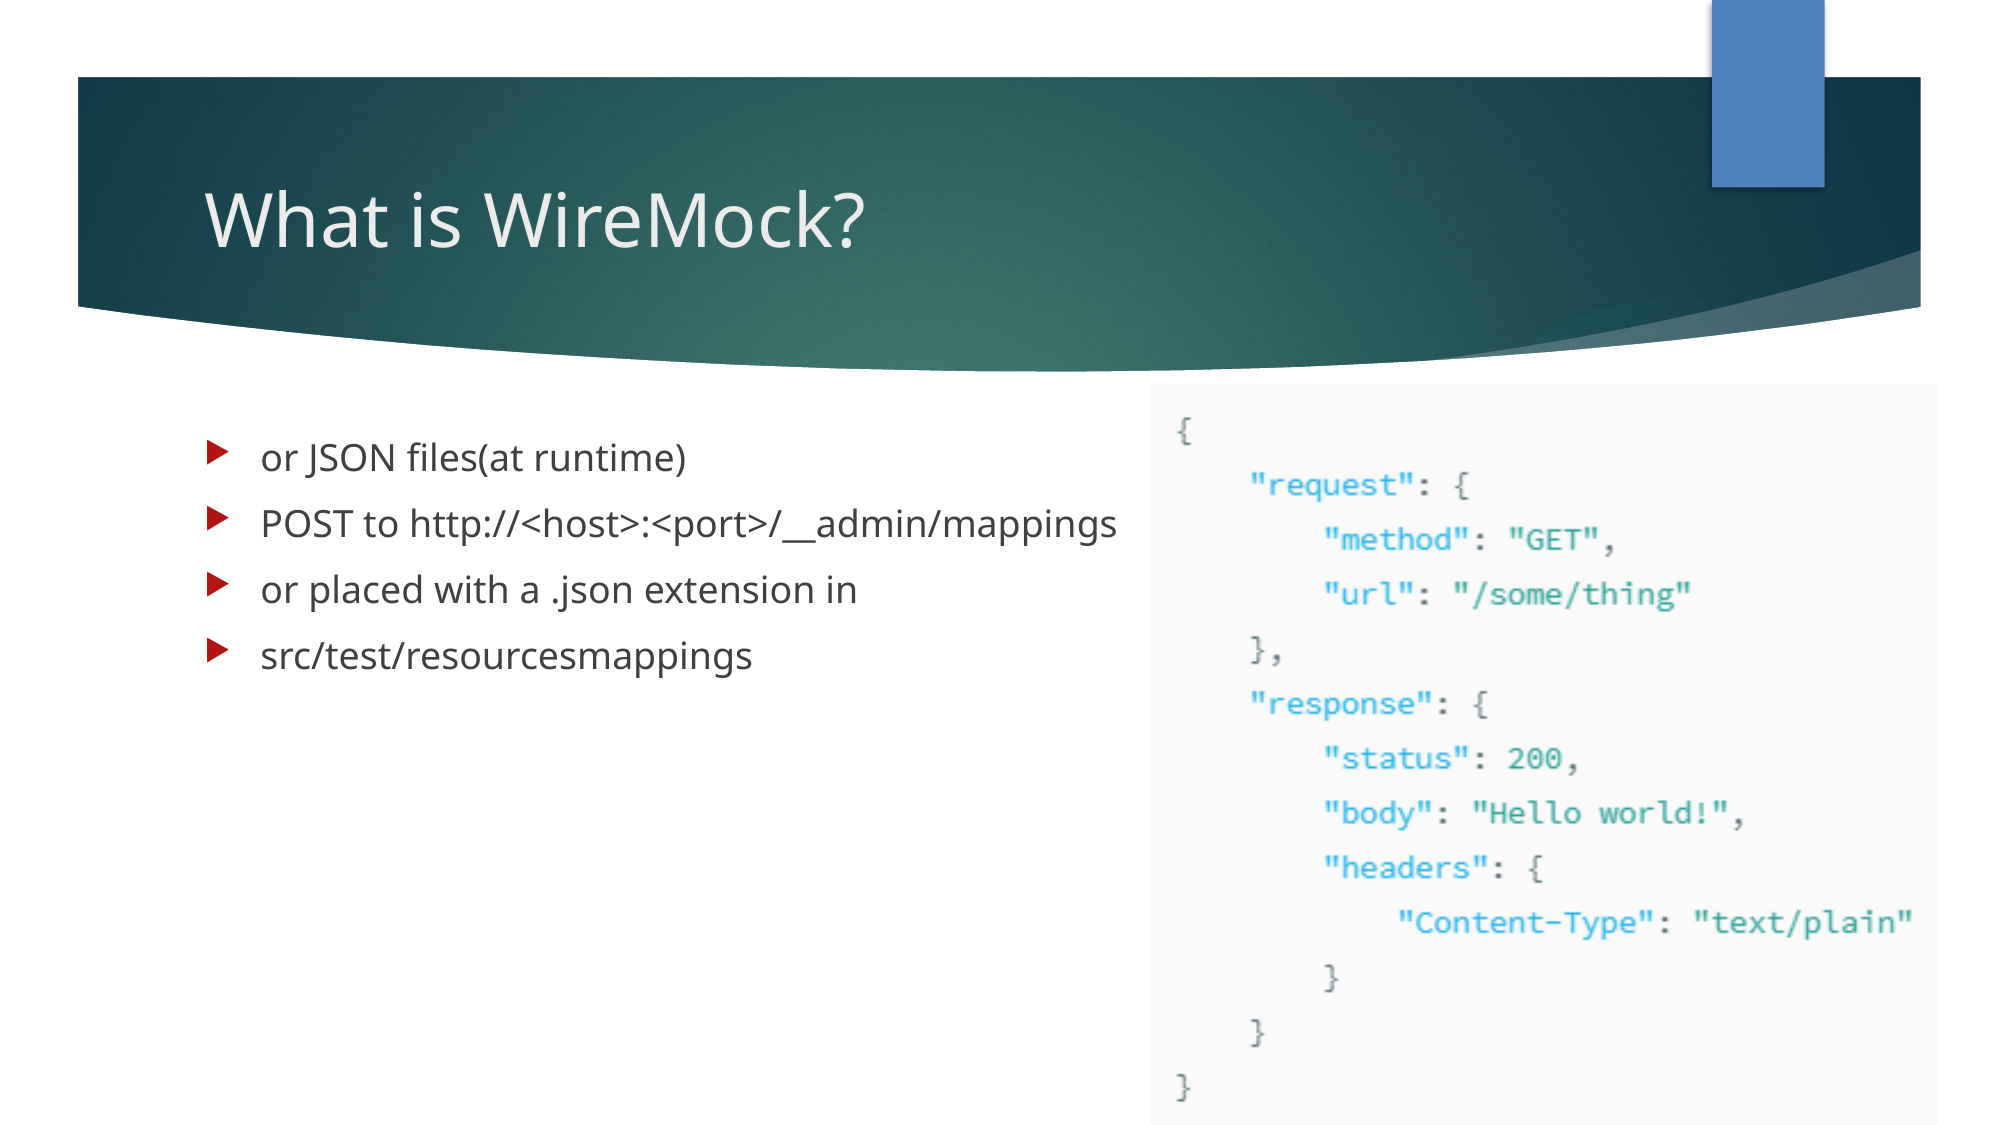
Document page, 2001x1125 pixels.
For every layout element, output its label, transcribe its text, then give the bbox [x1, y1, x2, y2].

text_box or JSON files(at runtime) POST to http://<host>:<port>/__admin/mappings or placed with a .json extension in src/test/resourcesmappings [189, 427, 1144, 988]
text_box What is WireMock? [189, 159, 1638, 276]
picture [79, 78, 1920, 371]
picture [1149, 383, 1937, 1125]
